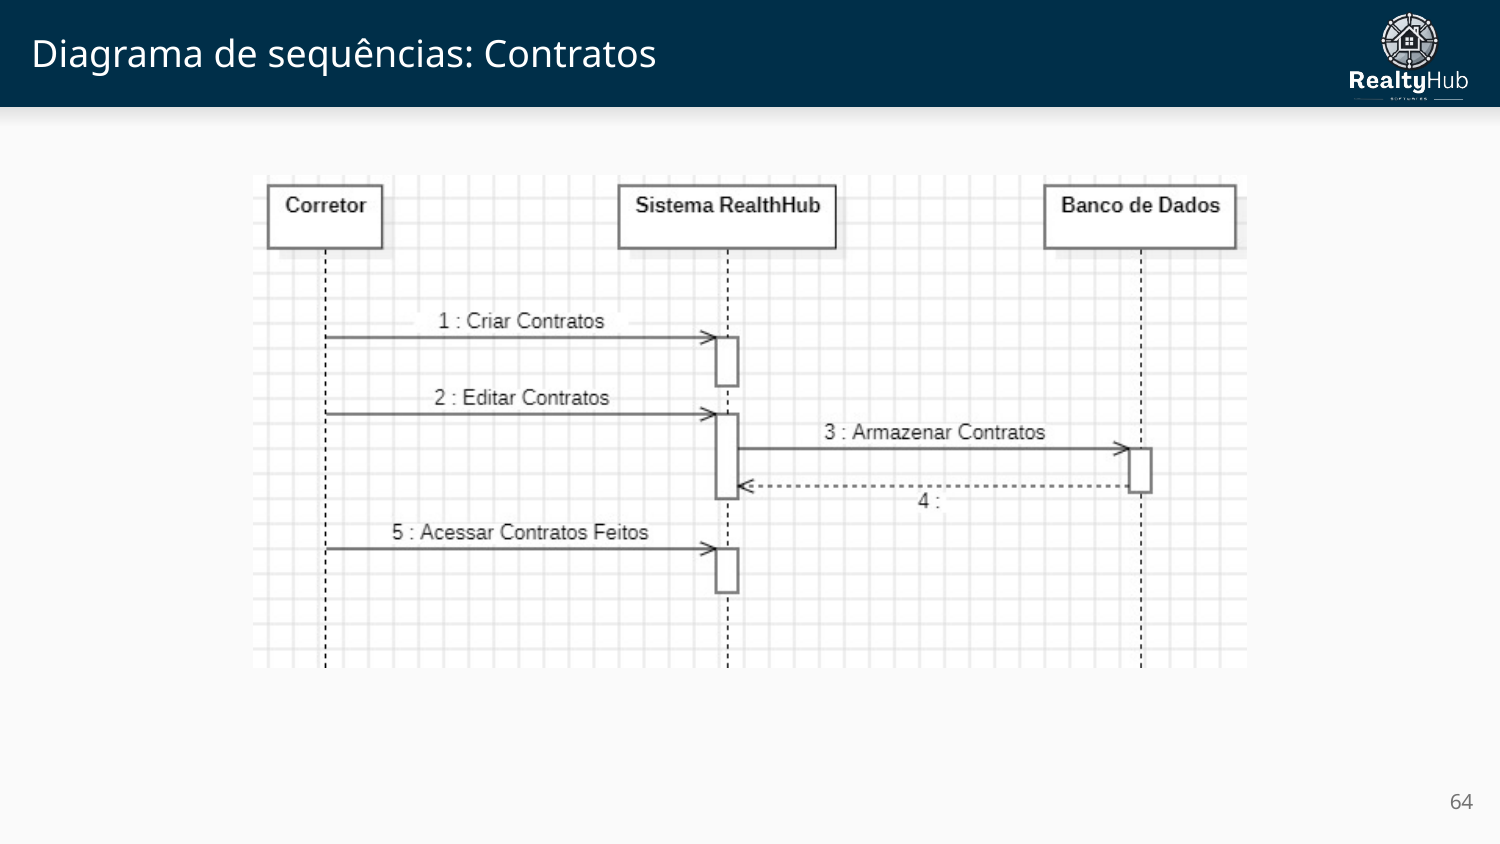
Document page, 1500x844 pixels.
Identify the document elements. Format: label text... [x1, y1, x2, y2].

slide_number ‹#› [1398, 770, 1489, 835]
title Diagrama de sequências: Contratos [16, 2, 1315, 102]
picture [1317, 2, 1500, 148]
picture [253, 175, 1247, 669]
